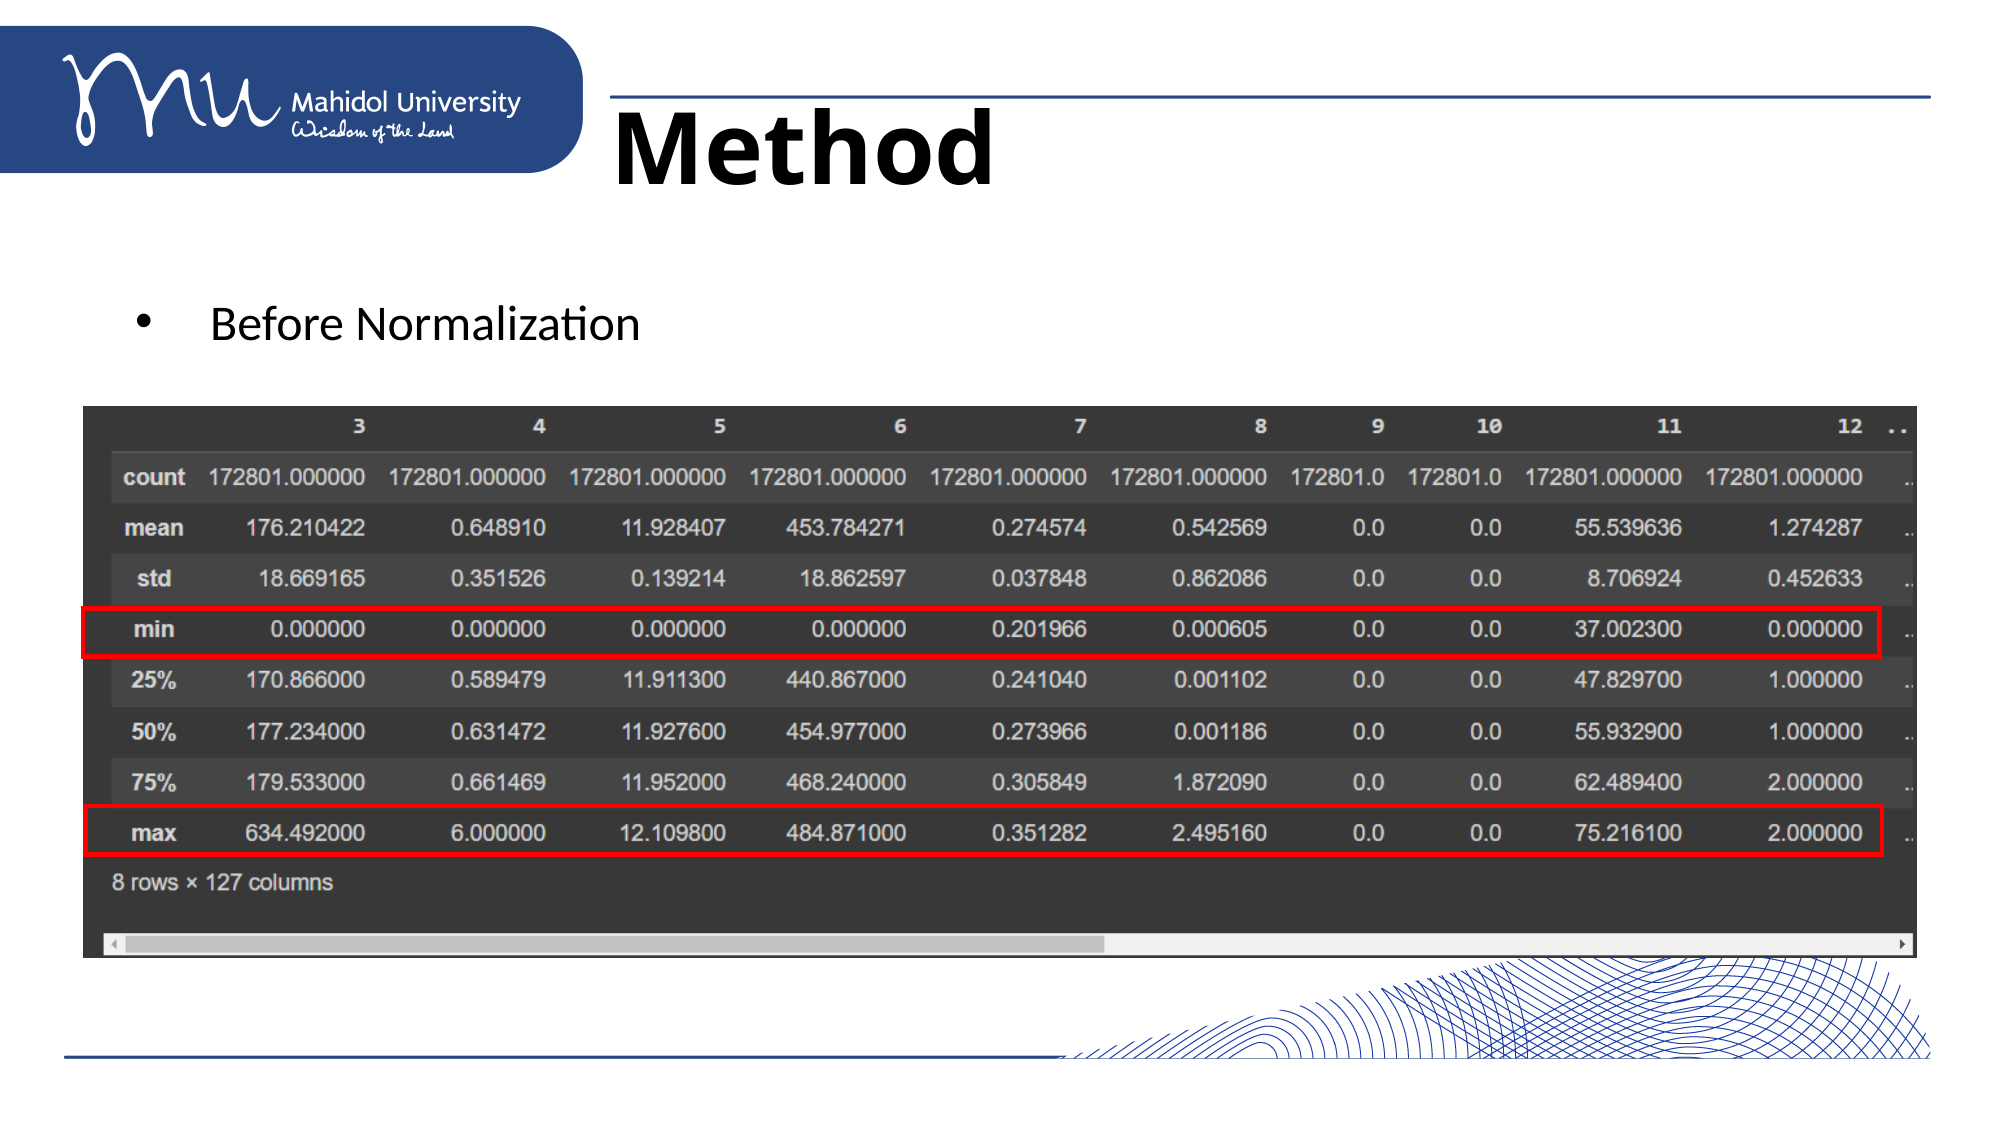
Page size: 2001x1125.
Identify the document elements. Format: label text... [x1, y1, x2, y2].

picture [0, 0, 2001, 1125]
title Method [595, 57, 1941, 248]
text_box Before Normalization [120, 283, 1880, 358]
